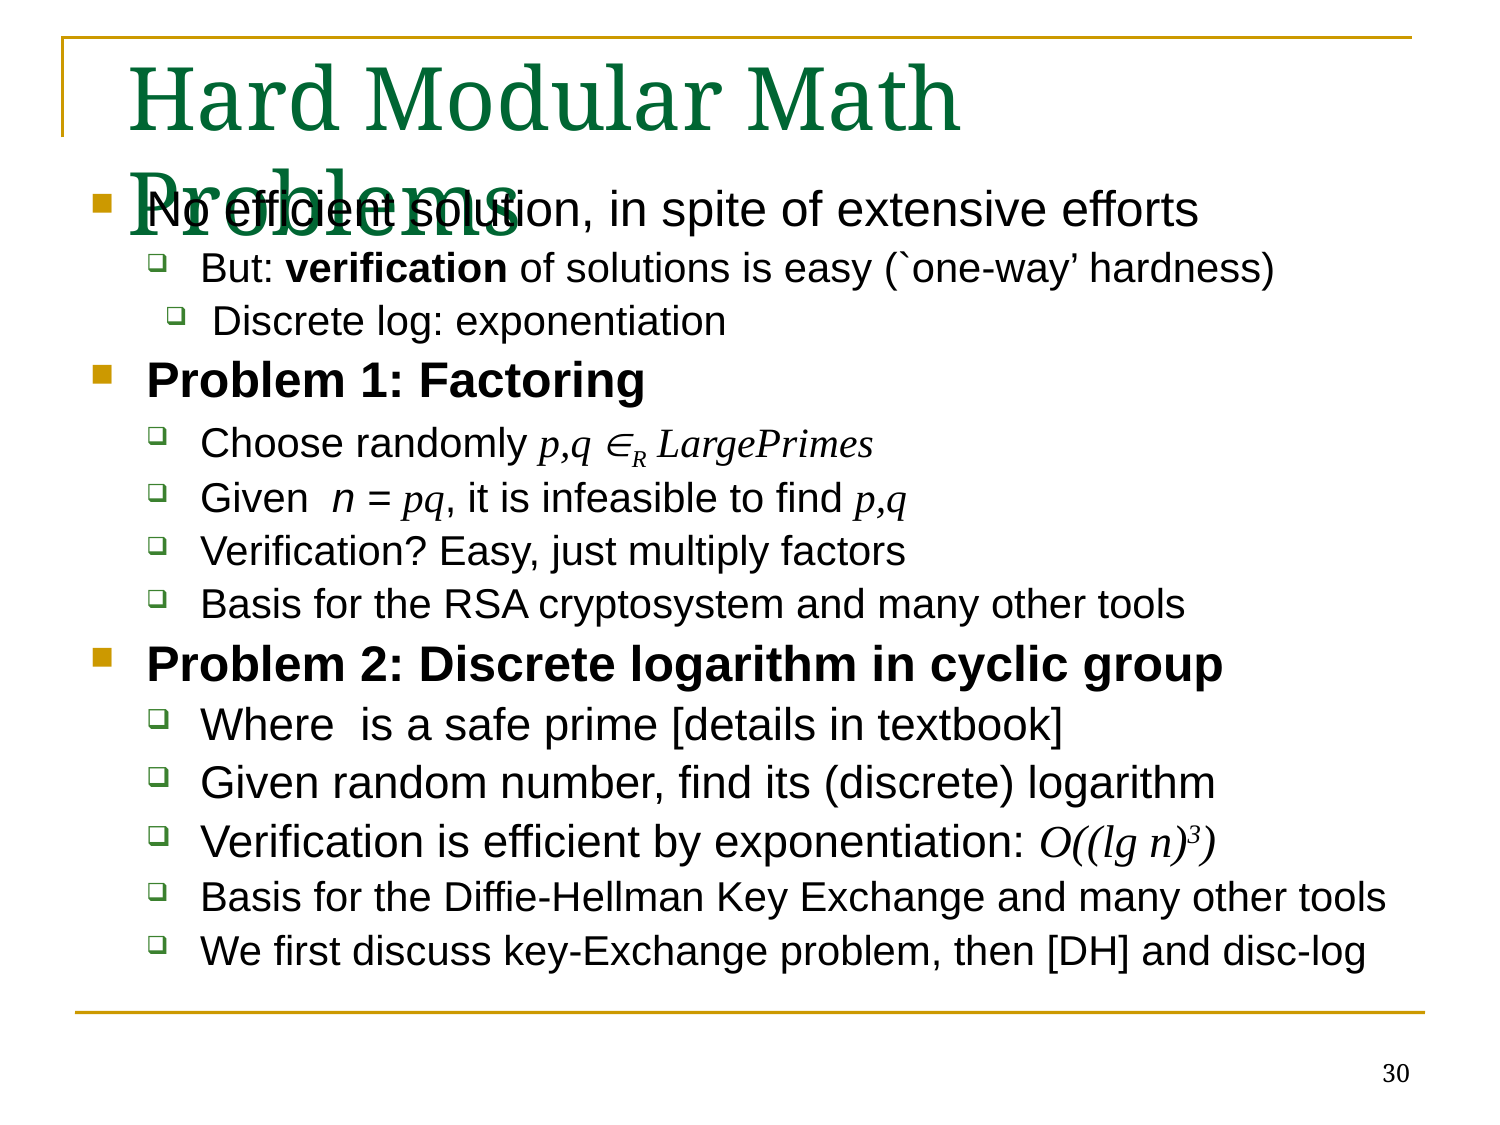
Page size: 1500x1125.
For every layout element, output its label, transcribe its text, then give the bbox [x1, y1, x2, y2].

title Hard Modular Math Problems [112, 35, 1388, 223]
slide_number 30 [1074, 1024, 1425, 1100]
